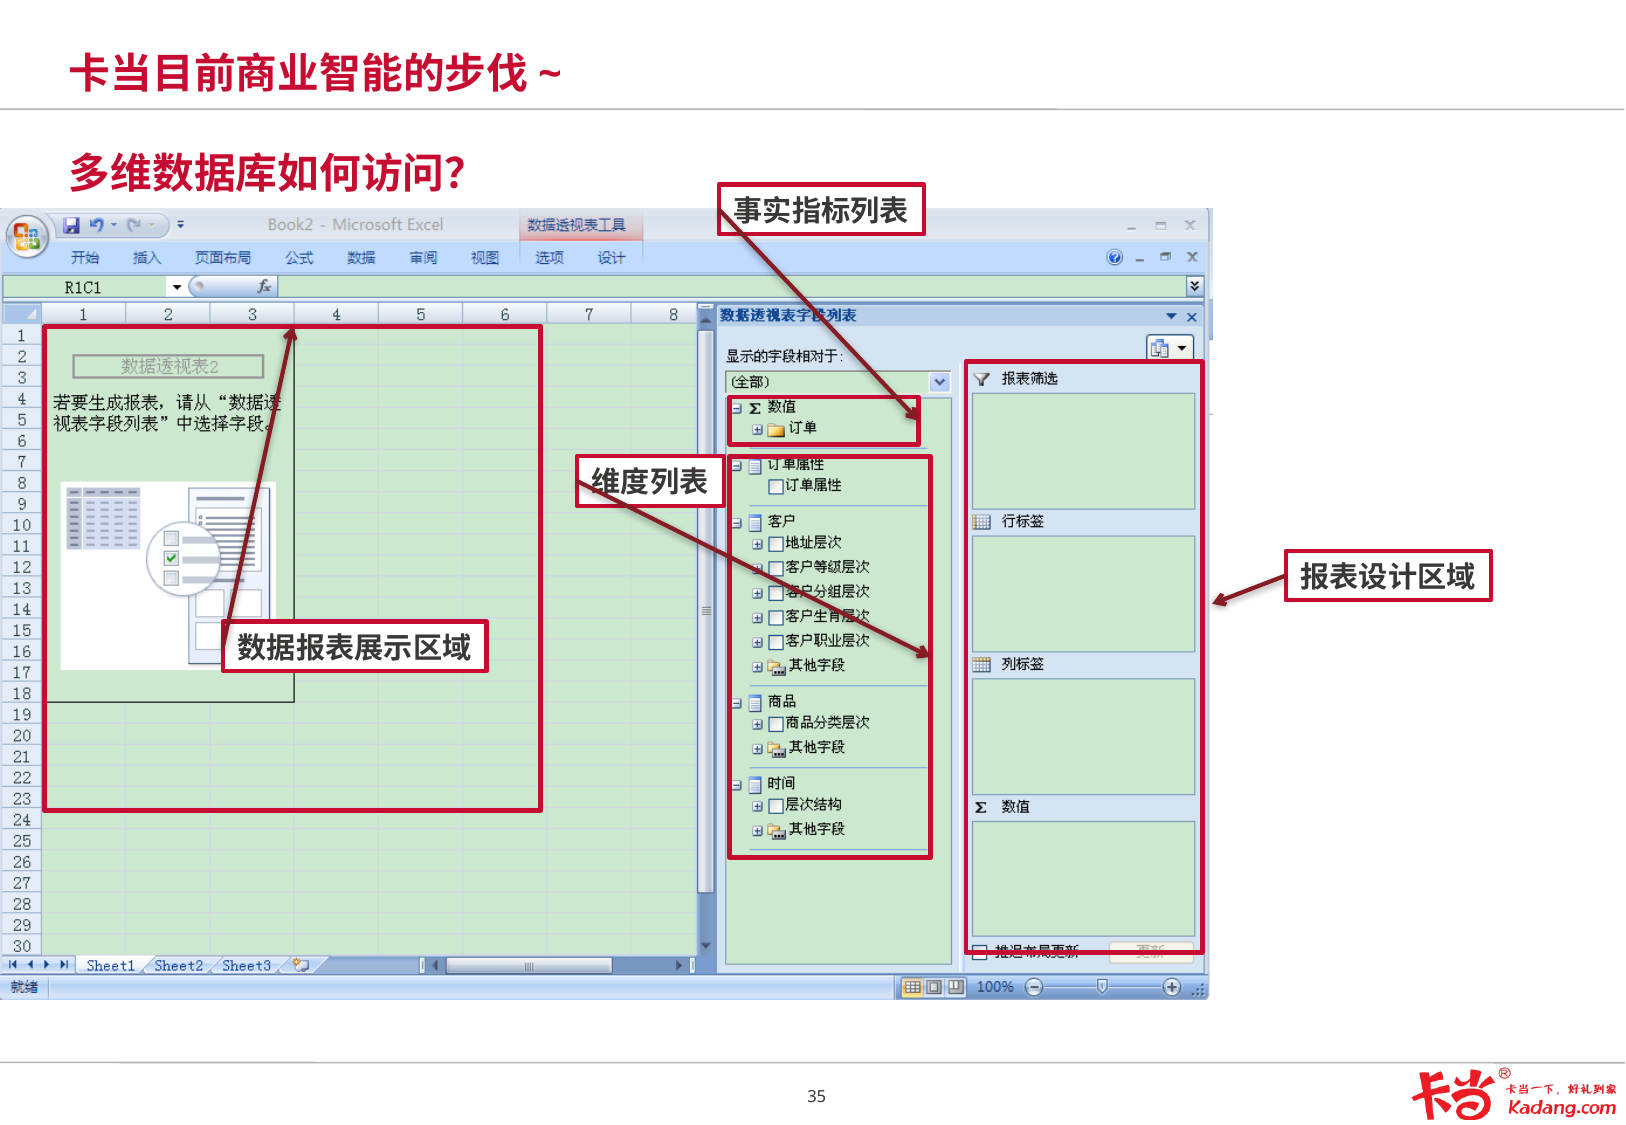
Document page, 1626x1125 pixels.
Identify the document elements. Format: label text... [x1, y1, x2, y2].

title 卡当目前商业智能的步伐~ 多维数据库如何访问？ [54, 39, 1189, 206]
picture [0, 207, 1213, 1000]
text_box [717, 209, 919, 421]
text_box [575, 481, 931, 658]
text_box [1212, 575, 1286, 605]
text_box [221, 325, 293, 647]
picture [1411, 1067, 1616, 1120]
text_box 报表设计区域 [1284, 549, 1493, 602]
text_box 事实指标列表 [717, 182, 926, 206]
